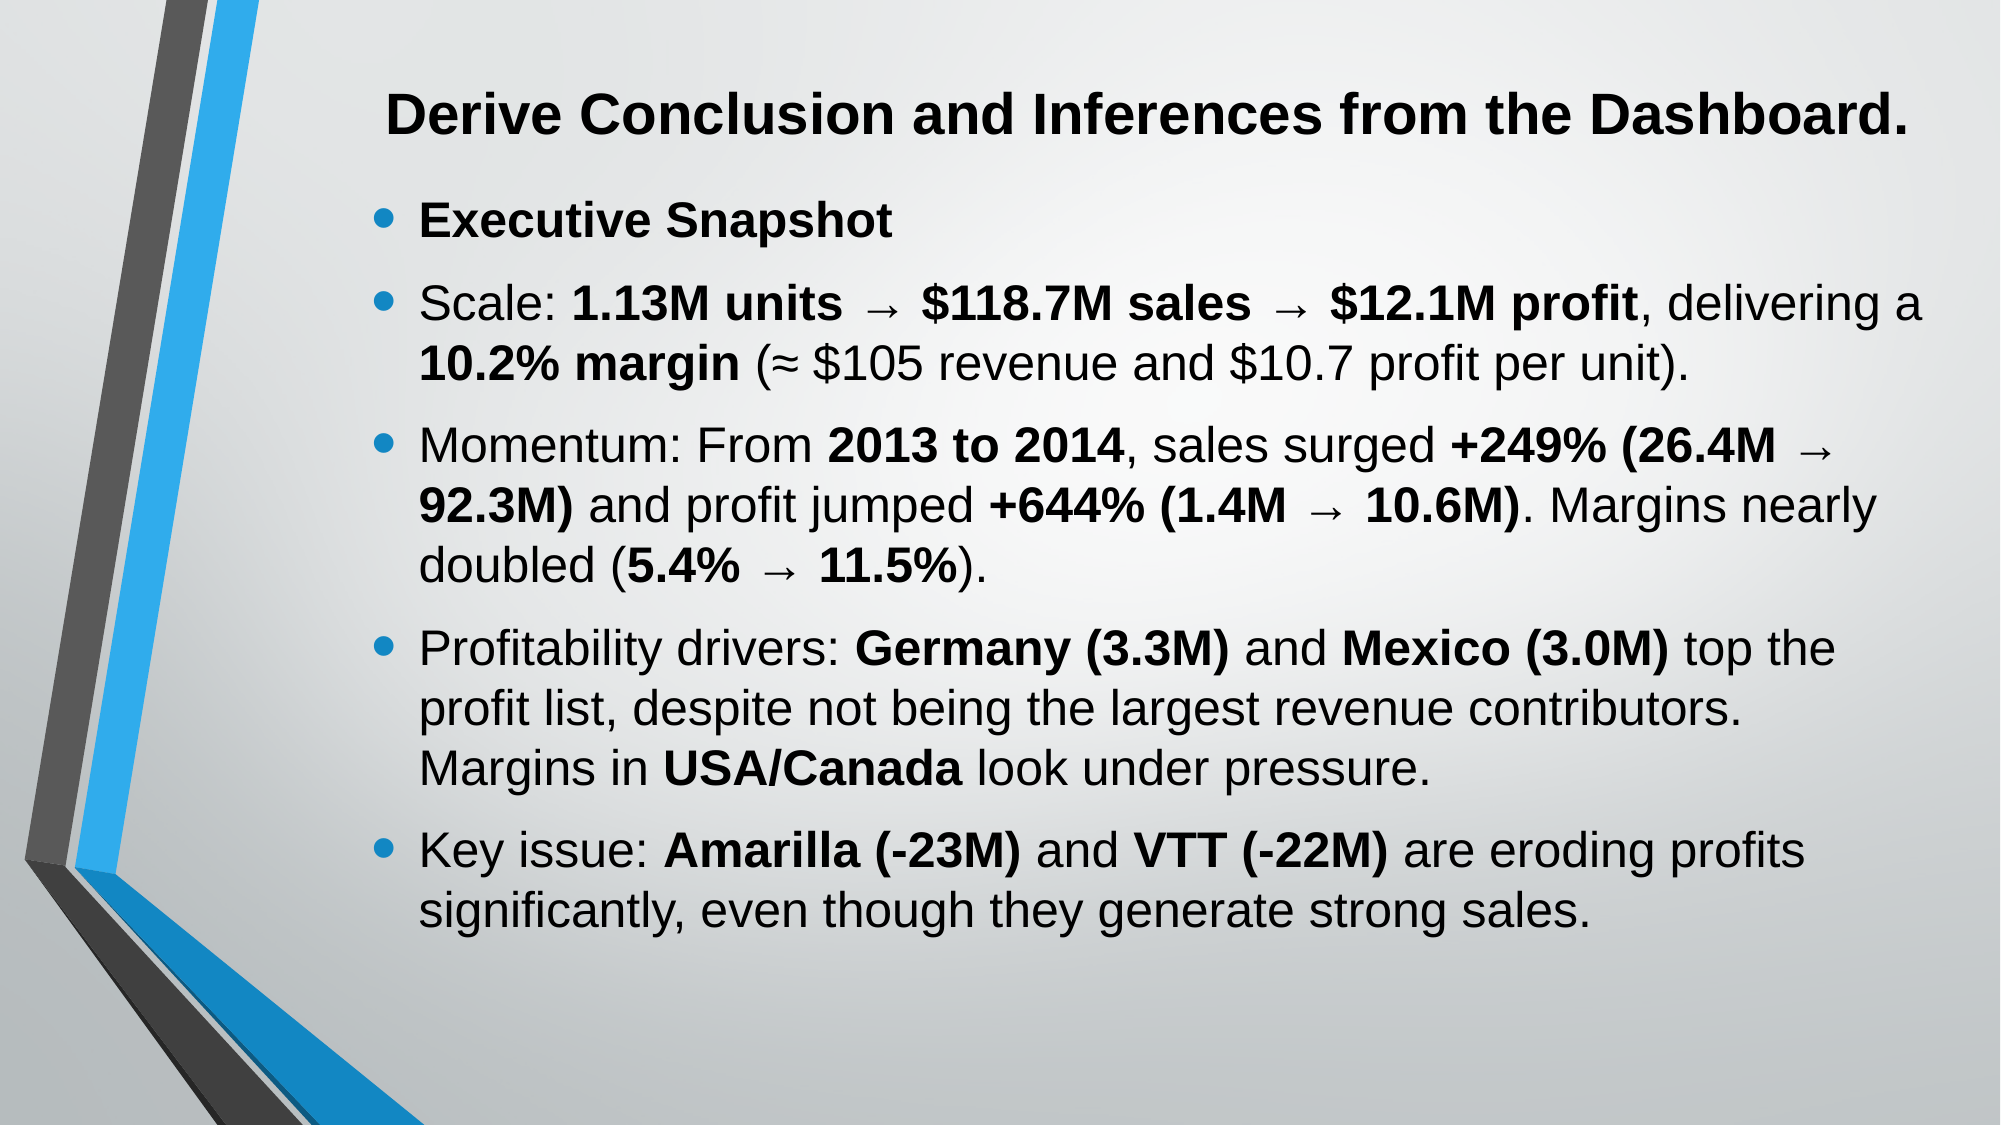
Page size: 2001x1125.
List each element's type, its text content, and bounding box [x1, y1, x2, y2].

list Executive Snapshot Scale: 1.13M units → $118.7M sales → $12.1M profit, delivering a 10.2% margin (≈ $105 revenue and $10.7 profit per unit). Momentum: From 2013 to 2014, sales surged +249% (26.4M → 92.3M) and profit jumped +644% (1.4M → 10.6M). Margins nearly doubled (5.4% → 11.5%). Profitability drivers: Germany (3.3M) and Mexico (3.0M) top the profit list, despite not being the largest revenue contributors. Margins in USA/Canada look under pressure. Key issue: Amarilla (-23M) and VTT (-22M) are eroding profits significantly, even though they generate strong sales. [356, 176, 1948, 1032]
title Derive Conclusion and Inferences from the Dashboard. [320, 28, 1977, 195]
